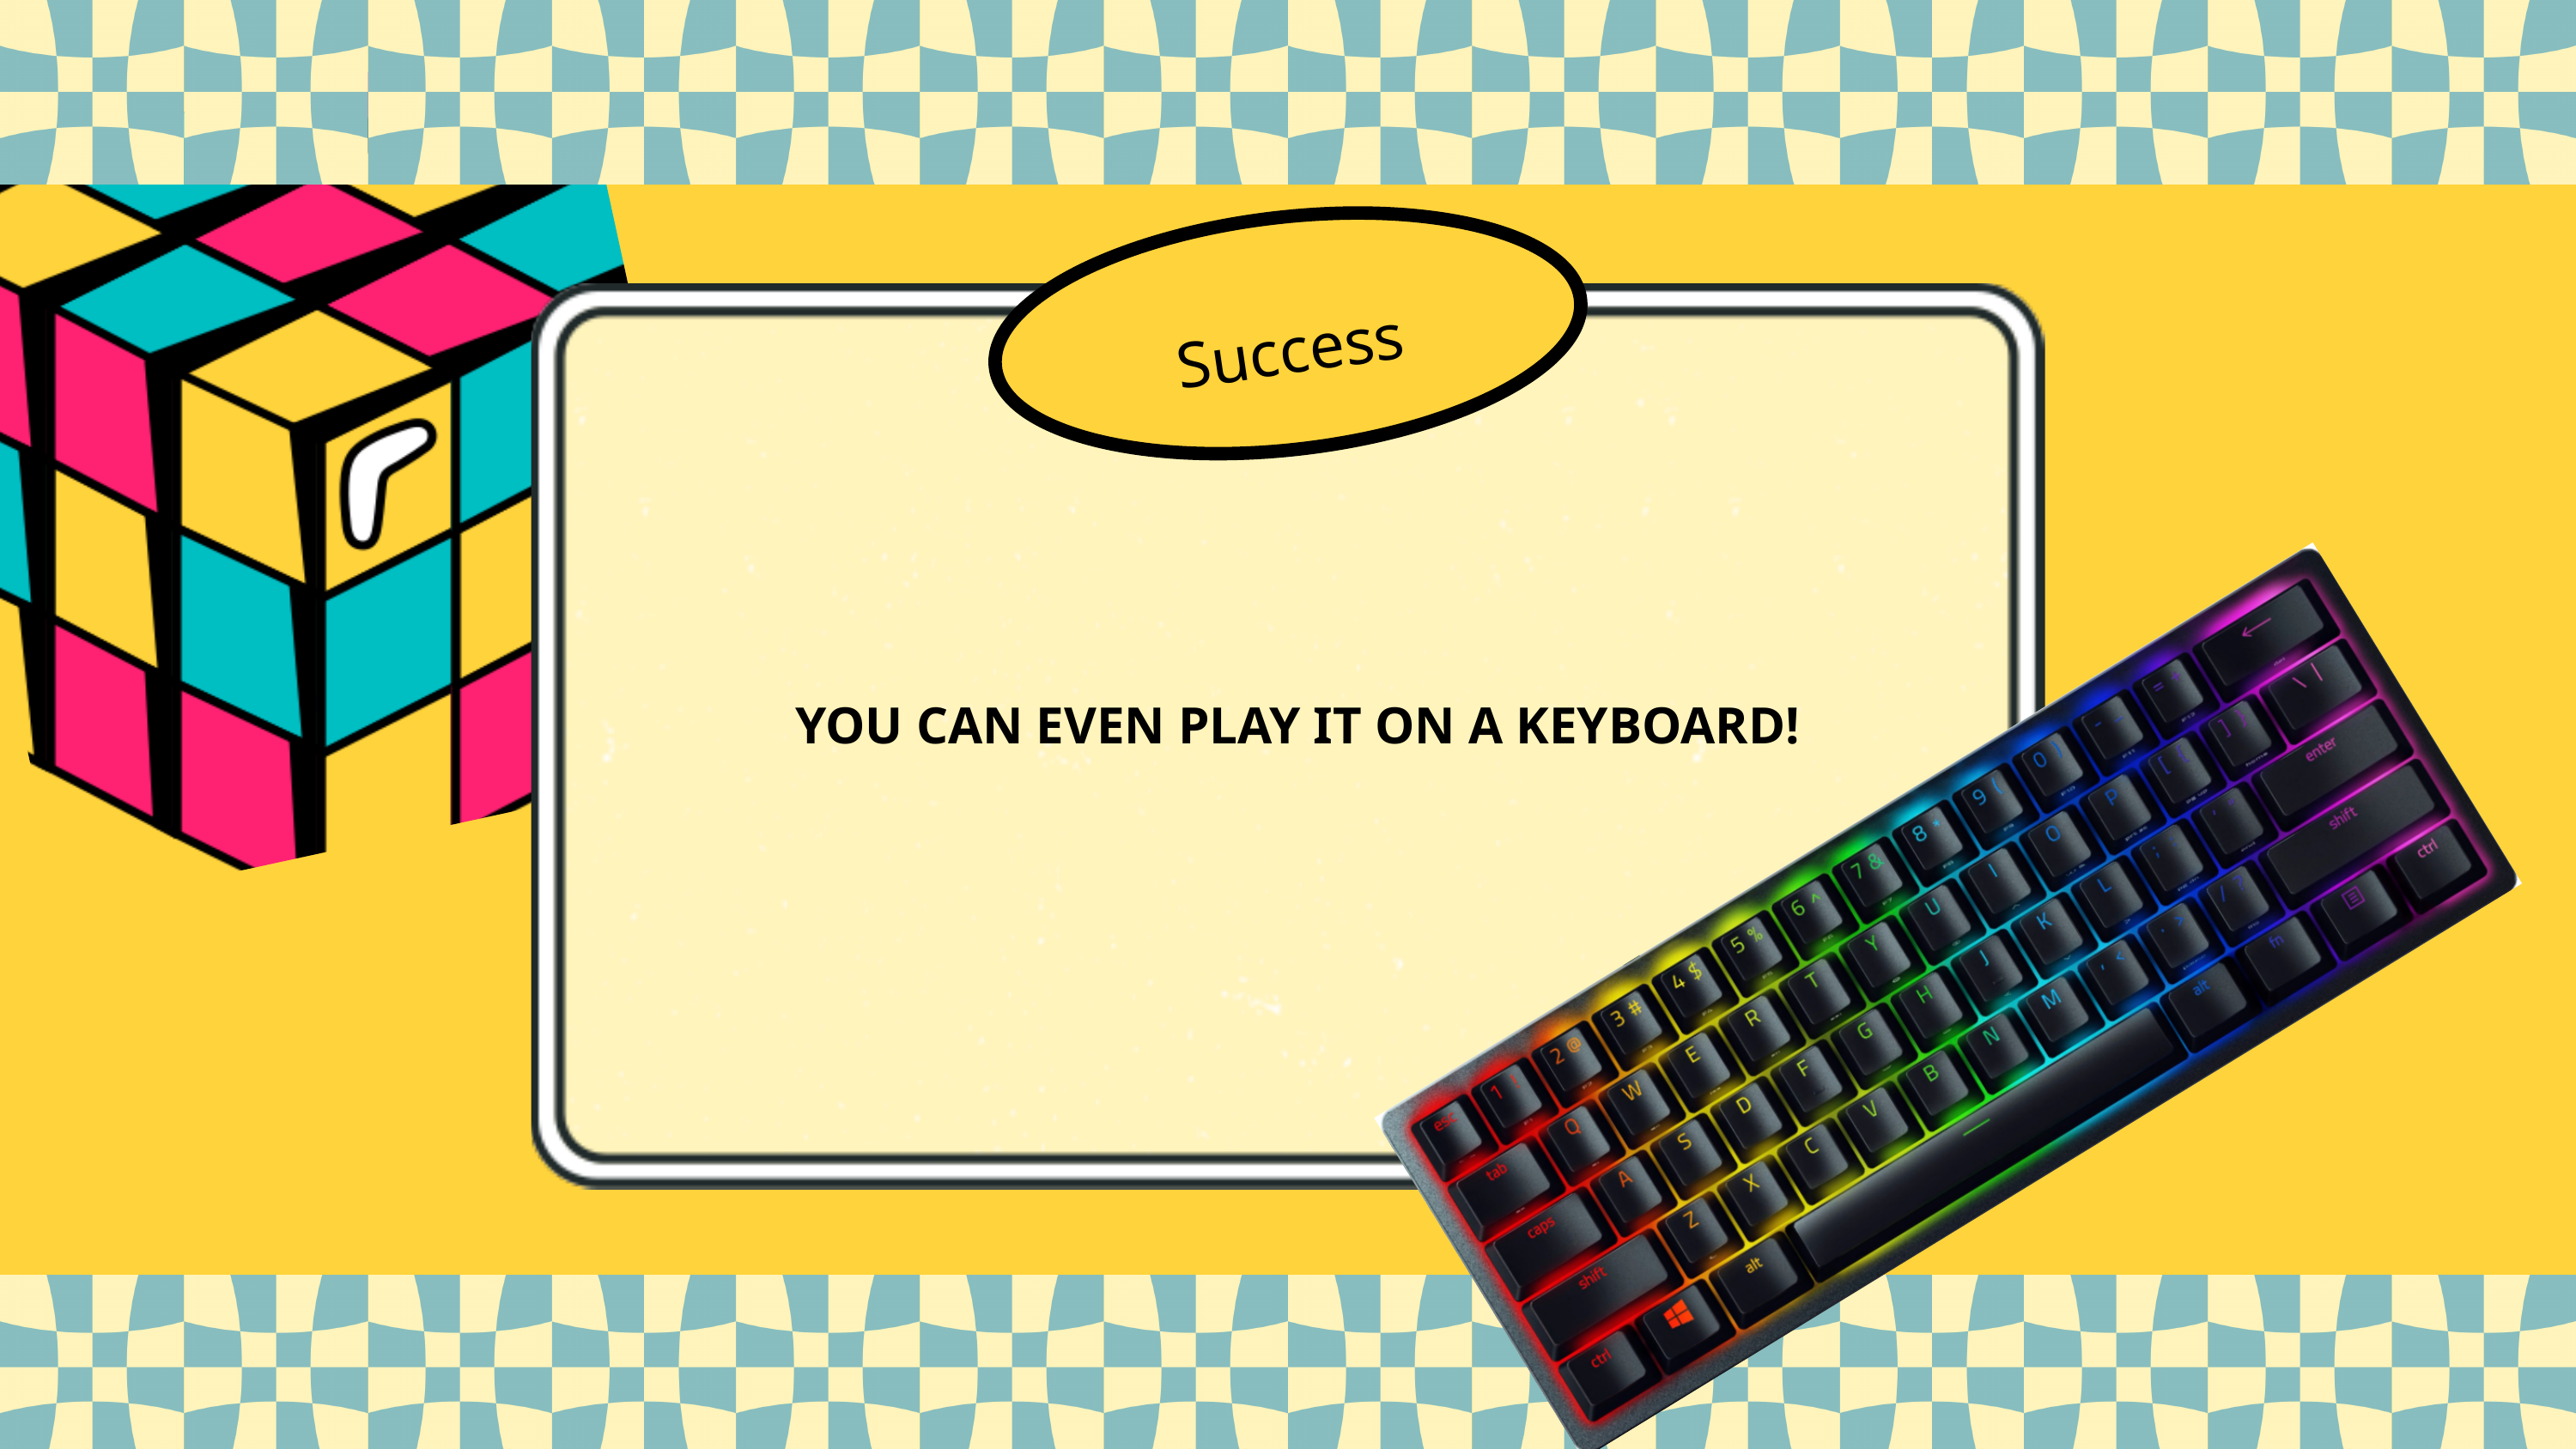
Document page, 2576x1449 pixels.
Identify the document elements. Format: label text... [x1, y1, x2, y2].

text_box YOU CAN EVEN PLAY IT ON A KEYBOARD! [793, 684, 1802, 754]
picture [1375, 543, 2521, 1275]
text_box [0, 194, 629, 910]
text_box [0, 0, 2576, 185]
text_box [920, 184, 1656, 483]
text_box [0, 1275, 2576, 1449]
text_box [531, 283, 2045, 1190]
